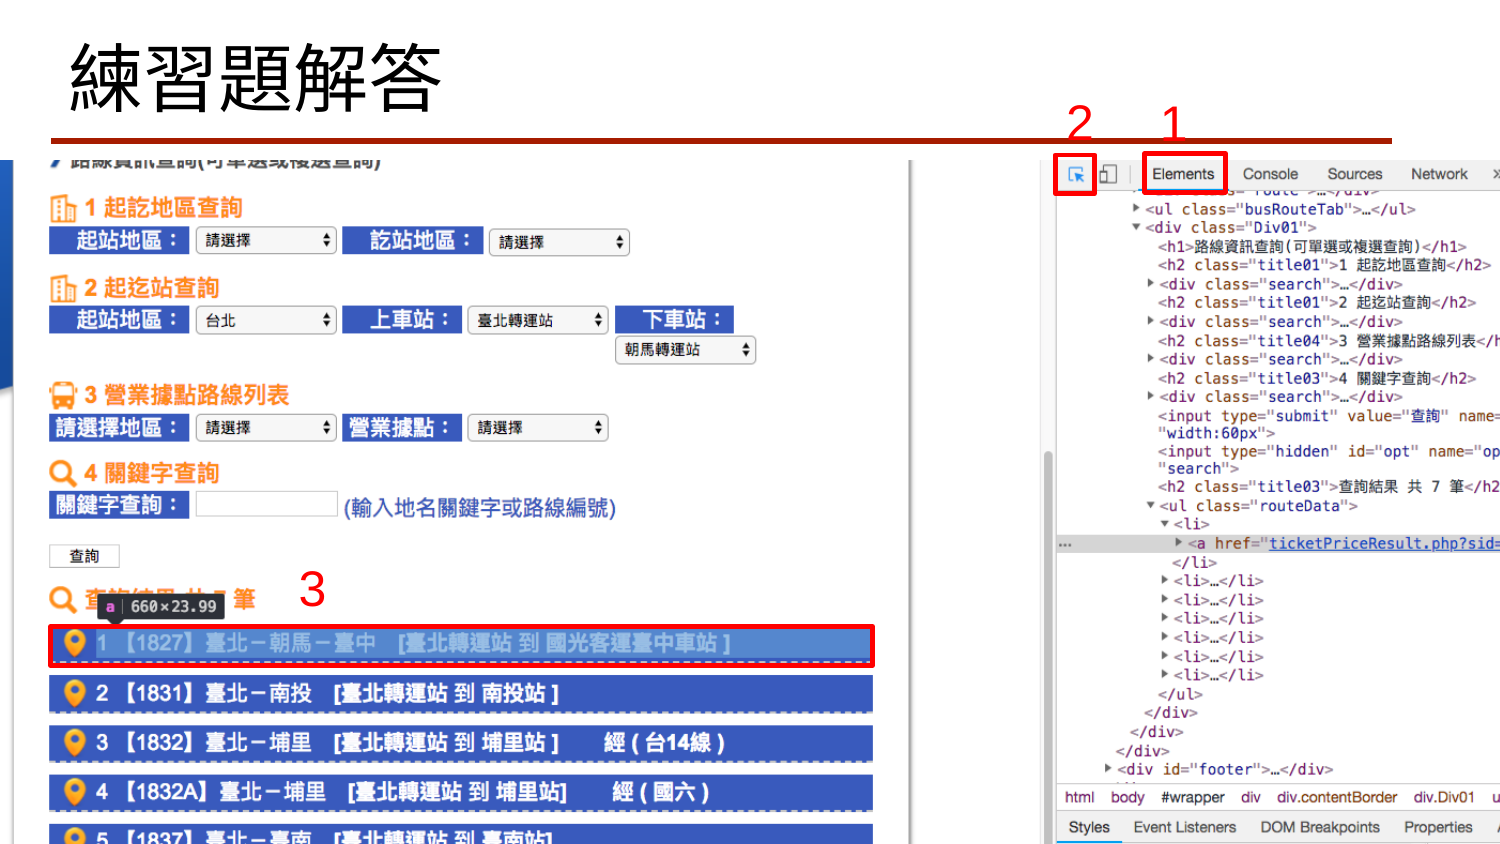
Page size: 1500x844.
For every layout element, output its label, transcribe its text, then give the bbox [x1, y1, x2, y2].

text_box 1 [1144, 76, 1199, 158]
text_box 2 [1051, 75, 1105, 158]
text_box [1199, 153, 1226, 158]
picture [0, 160, 1500, 844]
title 練習題解答 [63, 29, 1462, 124]
